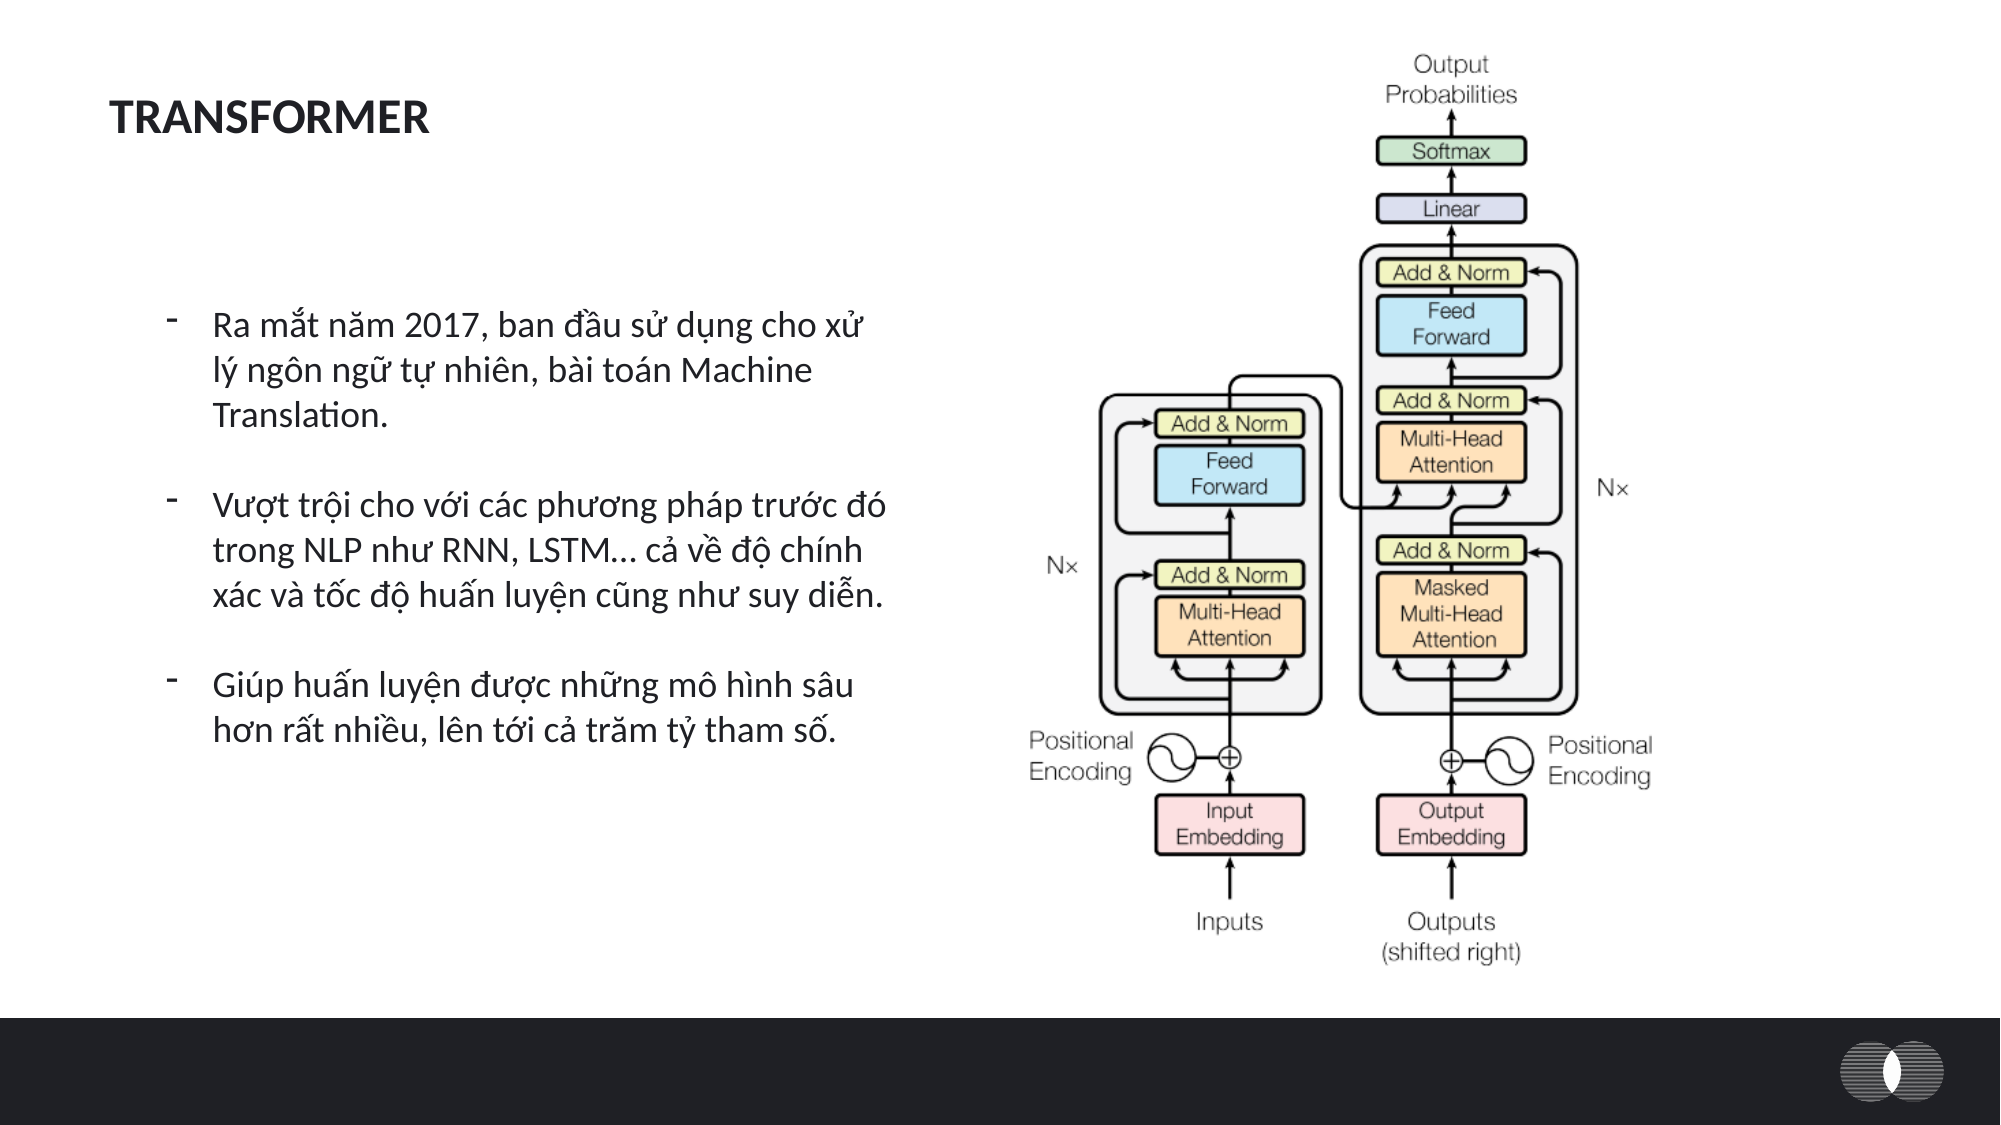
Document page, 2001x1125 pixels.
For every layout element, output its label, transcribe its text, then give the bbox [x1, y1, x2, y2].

picture [999, 32, 1682, 982]
text_box [0, 1018, 2000, 1125]
text_box TRANSFORMER [94, 76, 968, 152]
picture [1840, 1041, 1944, 1102]
text_box Ra mắt năm 2017, ban đầu sử dụng cho xử lý ngôn ngữ tự nhiên, bài toán Machine Translation. Vượt trội cho với các phương pháp trước đó trong NLP như RNN, LSTM… cả về độ chính xác và tốc độ huấn luyện cũng như suy diễn. Giúp huấn luyện được những mô hình sâu hơn rất nhiều, lên tới cả trăm tỷ tham số. [151, 292, 902, 757]
